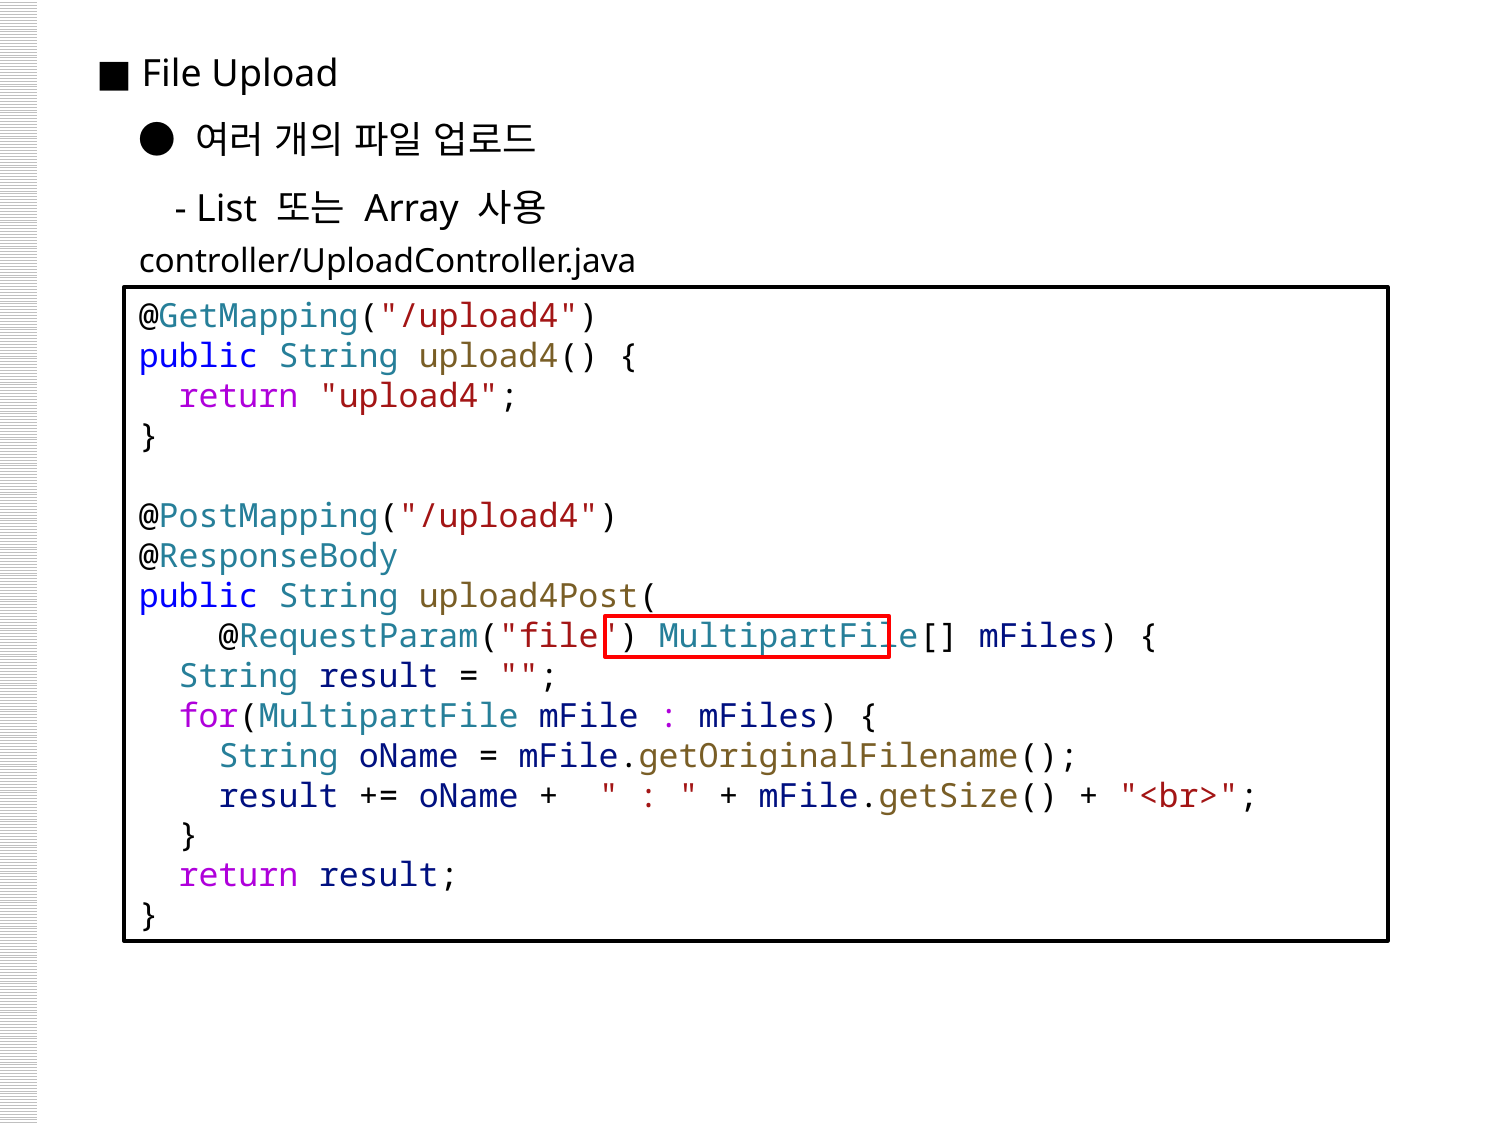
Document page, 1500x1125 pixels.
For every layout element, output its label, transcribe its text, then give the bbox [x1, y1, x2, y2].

text_box [603, 614, 891, 659]
text_box ■ File Upload ● 여러 개의 파일 업로드 - List 또는 Array 사용 [81, 19, 562, 237]
text_box controller/UploadController.java [123, 231, 691, 287]
text_box @GetMapping("/upload4") public String upload4() { return "upload4"; } @PostMapping("/upload4") @ResponseBody public String upload4Post( @RequestParam("file") MultipartFile[] mFiles) { String result = ""; for(MultipartFile mFile : mFiles) { String oName = mFile.getOriginalFilename(); result += oName + " : " + mFile.getSize() + "<br>"; } return result; } [122, 285, 1390, 943]
